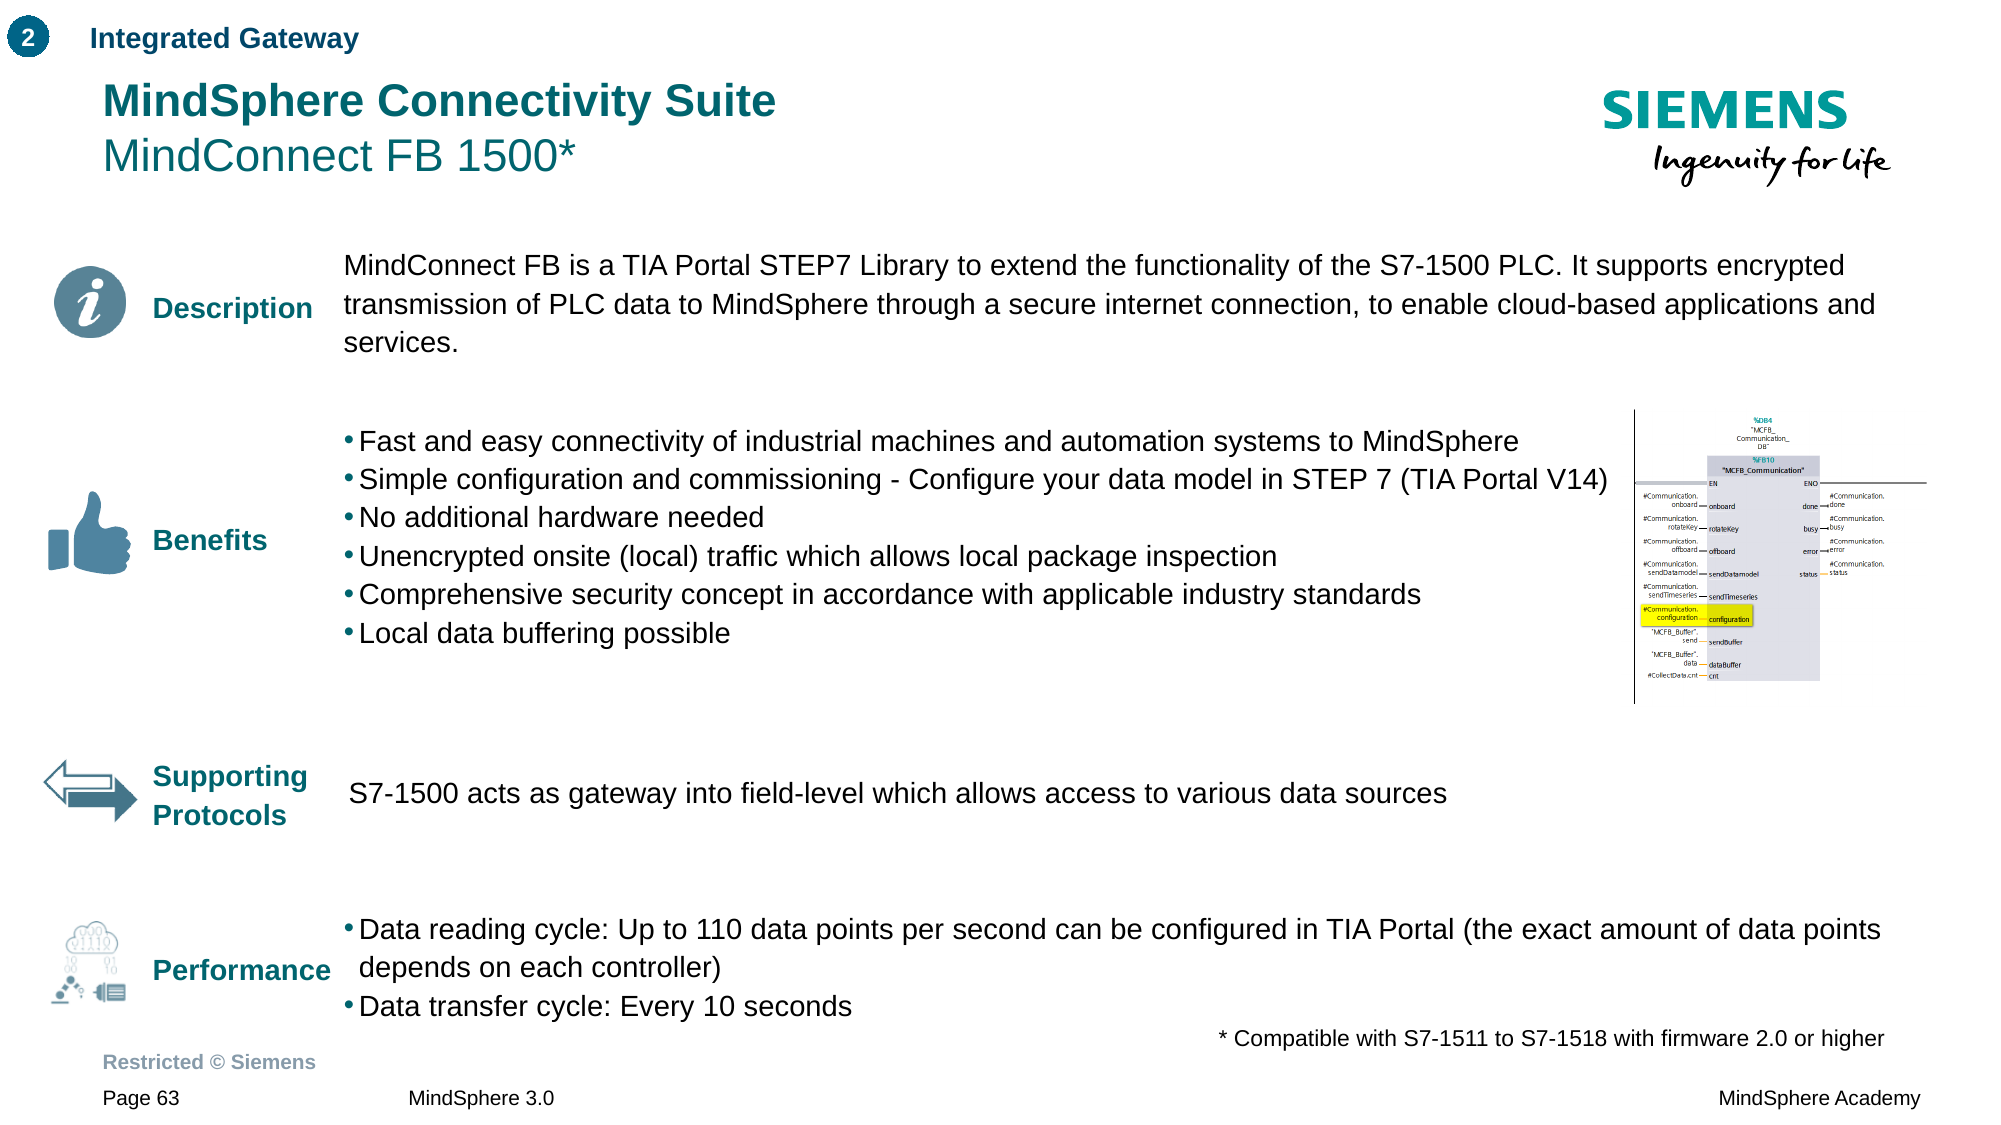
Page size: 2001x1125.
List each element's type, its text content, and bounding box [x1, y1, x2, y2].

text_box Data reading cycle: Up to 110 data points per second can be configured in TIA Portal (the exact amount of data points depends on each controller) Data transfer cycle: Every 10 seconds [30, 905, 1955, 1024]
text_box * Compatible with S7-1511 to S7-1518 with firmware 2.0 or higher [1218, 1023, 1899, 1051]
text_box Fast and easy connectivity of industrial machines and automation systems to MindSphere Simple configuration and commissioning - Configure your data model in STEP 7 (TIA Portal V14) No additional hardware needed Unencrypted onsite (local) traffic which allows local package inspection Comprehensive security concept in accordance with applicable industry standards Local data buffering possible [30, 391, 1955, 676]
text_box MindConnect FB is a TIA Portal STEP7 Library to extend the functionality of the S7-1500 PLC. It supports encrypted transmission of PLC data to MindSphere through a secure internet connection, to enable cloud-based applications and services. [30, 237, 1955, 366]
text_box S7-1500 acts as gateway into field-level which allows access to various data sources [35, 701, 1960, 879]
text_box Benefits [152, 518, 360, 557]
text_box Supporting Protocols [152, 754, 360, 832]
picture [42, 742, 138, 838]
picture [45, 921, 135, 1006]
text_box Description [152, 285, 360, 324]
text_box 2 [7, 15, 50, 57]
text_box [48, 490, 132, 576]
picture [54, 266, 126, 338]
text_box Performance [152, 947, 360, 986]
picture [1621, 408, 1927, 708]
title MindSphere Connectivity Suite MindConnect FB 1500* [0, 0, 2000, 237]
text_box Integrated Gateway [89, 15, 609, 55]
